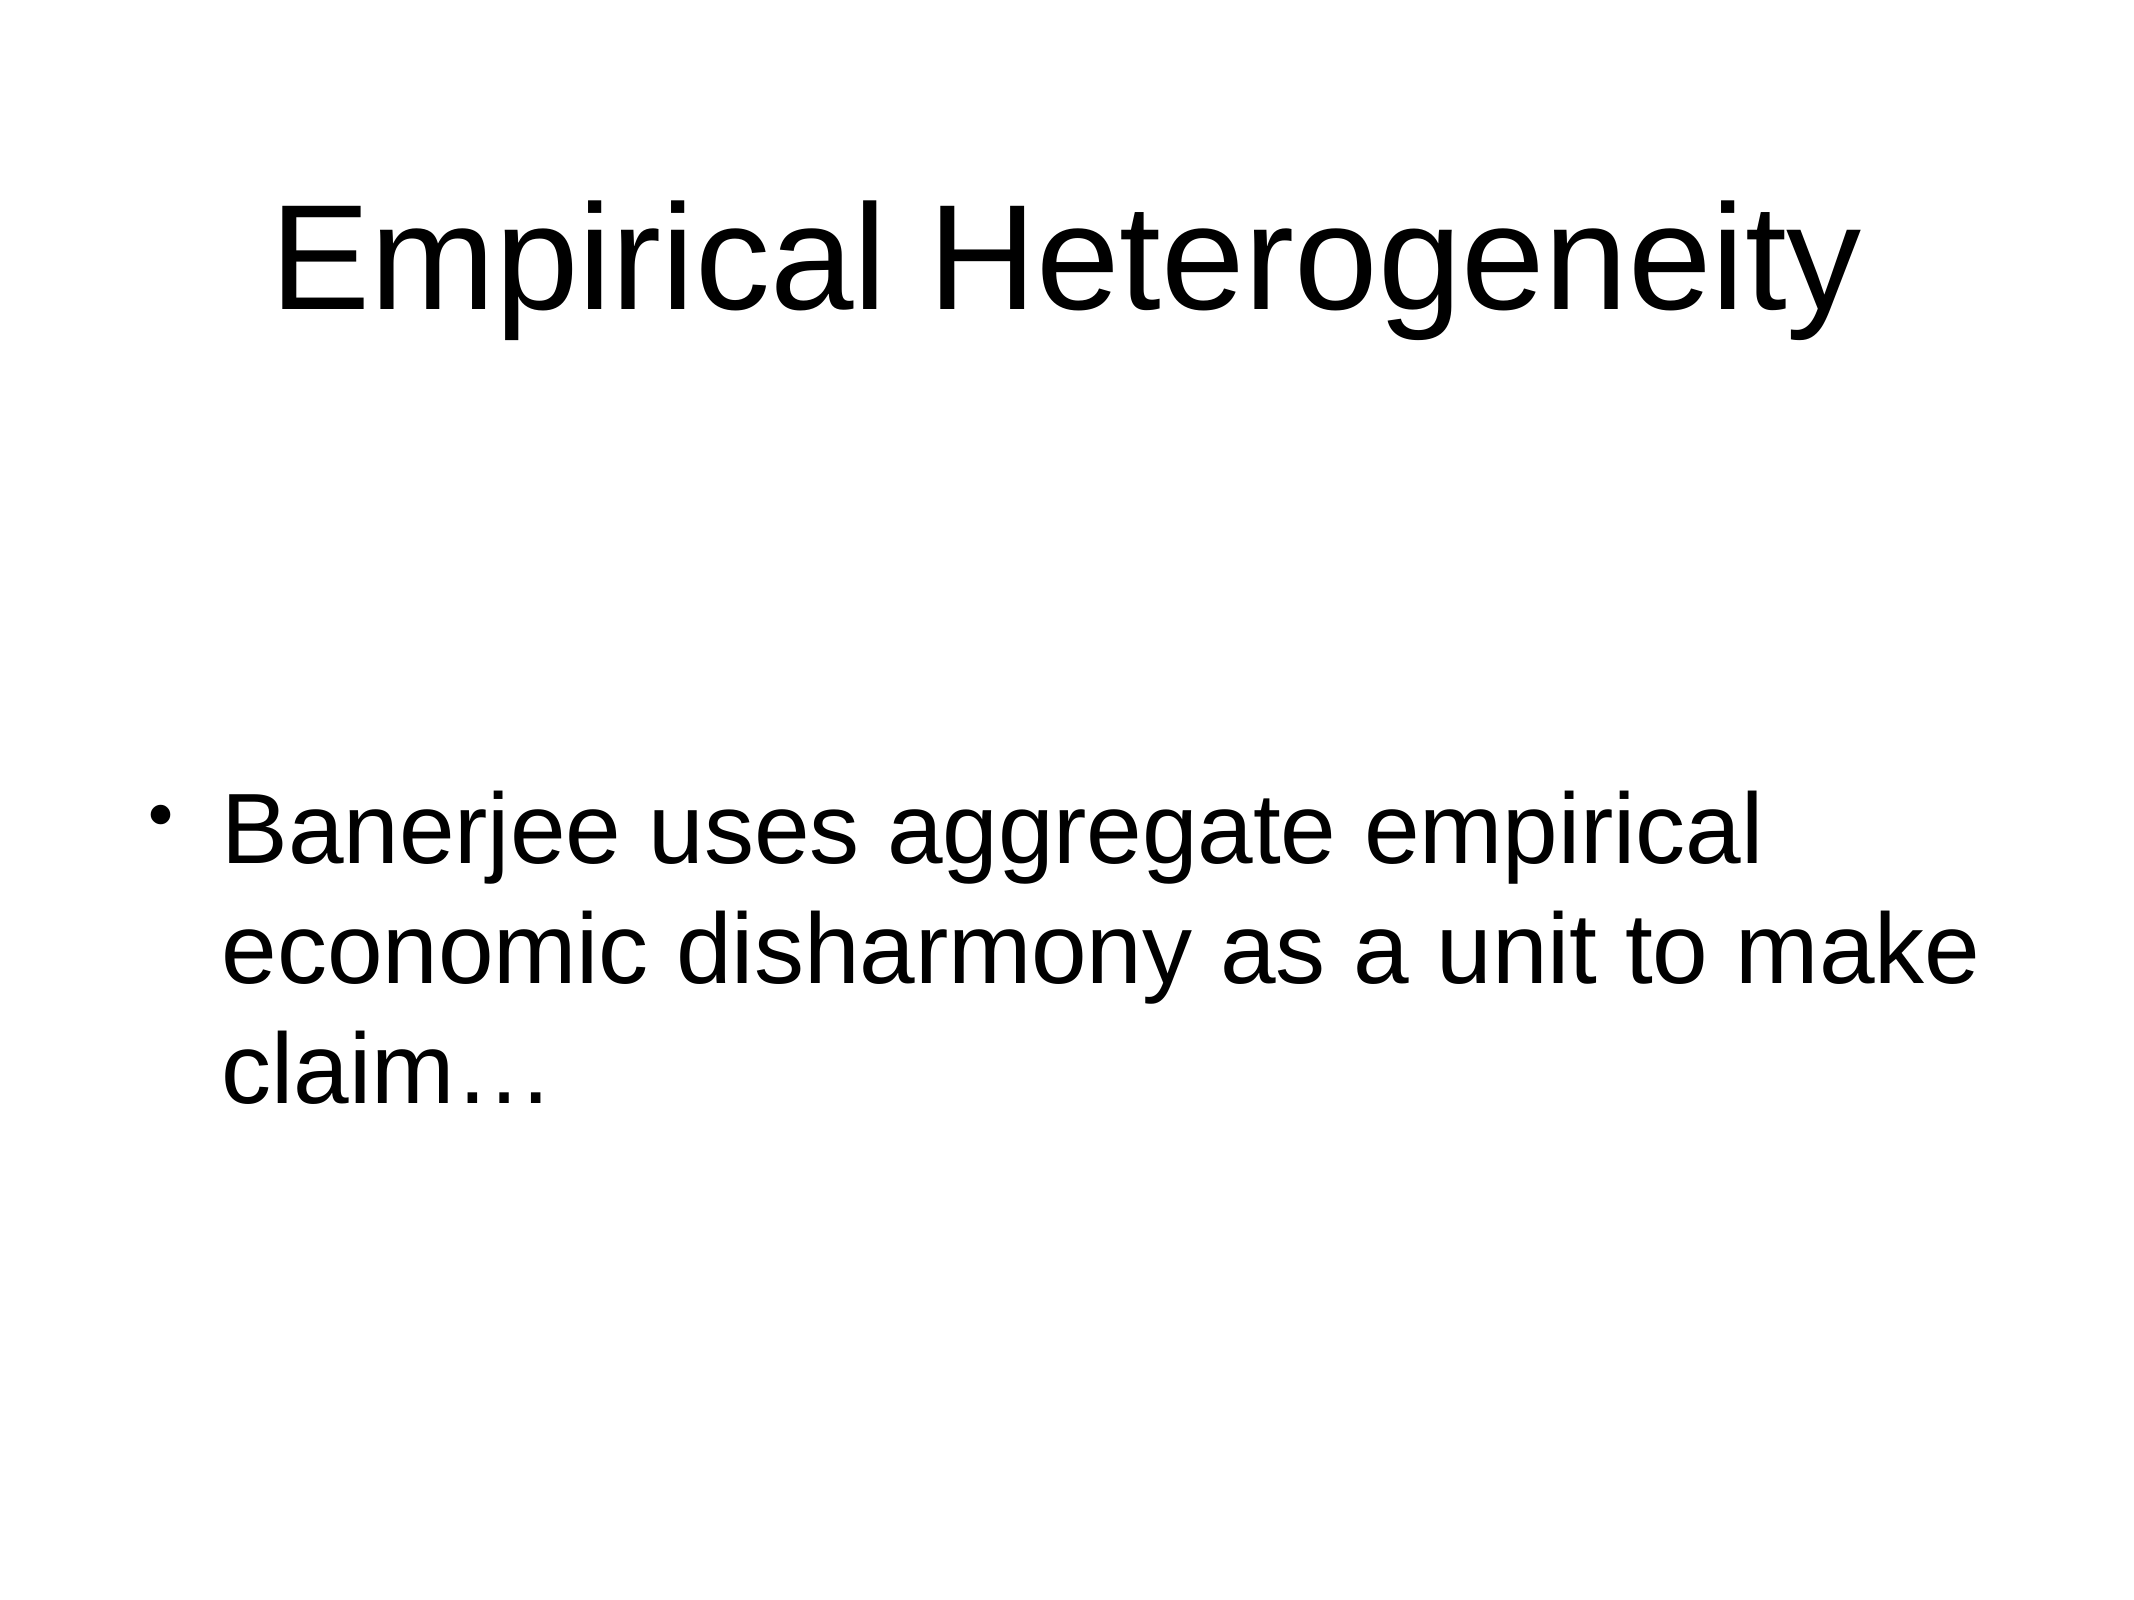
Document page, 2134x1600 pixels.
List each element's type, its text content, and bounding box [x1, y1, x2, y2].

title Empirical Heterogeneity [155, 72, 1978, 427]
list Banerjee uses aggregate empirical economic disharmony as a unit to make claim… [139, 427, 1994, 1460]
